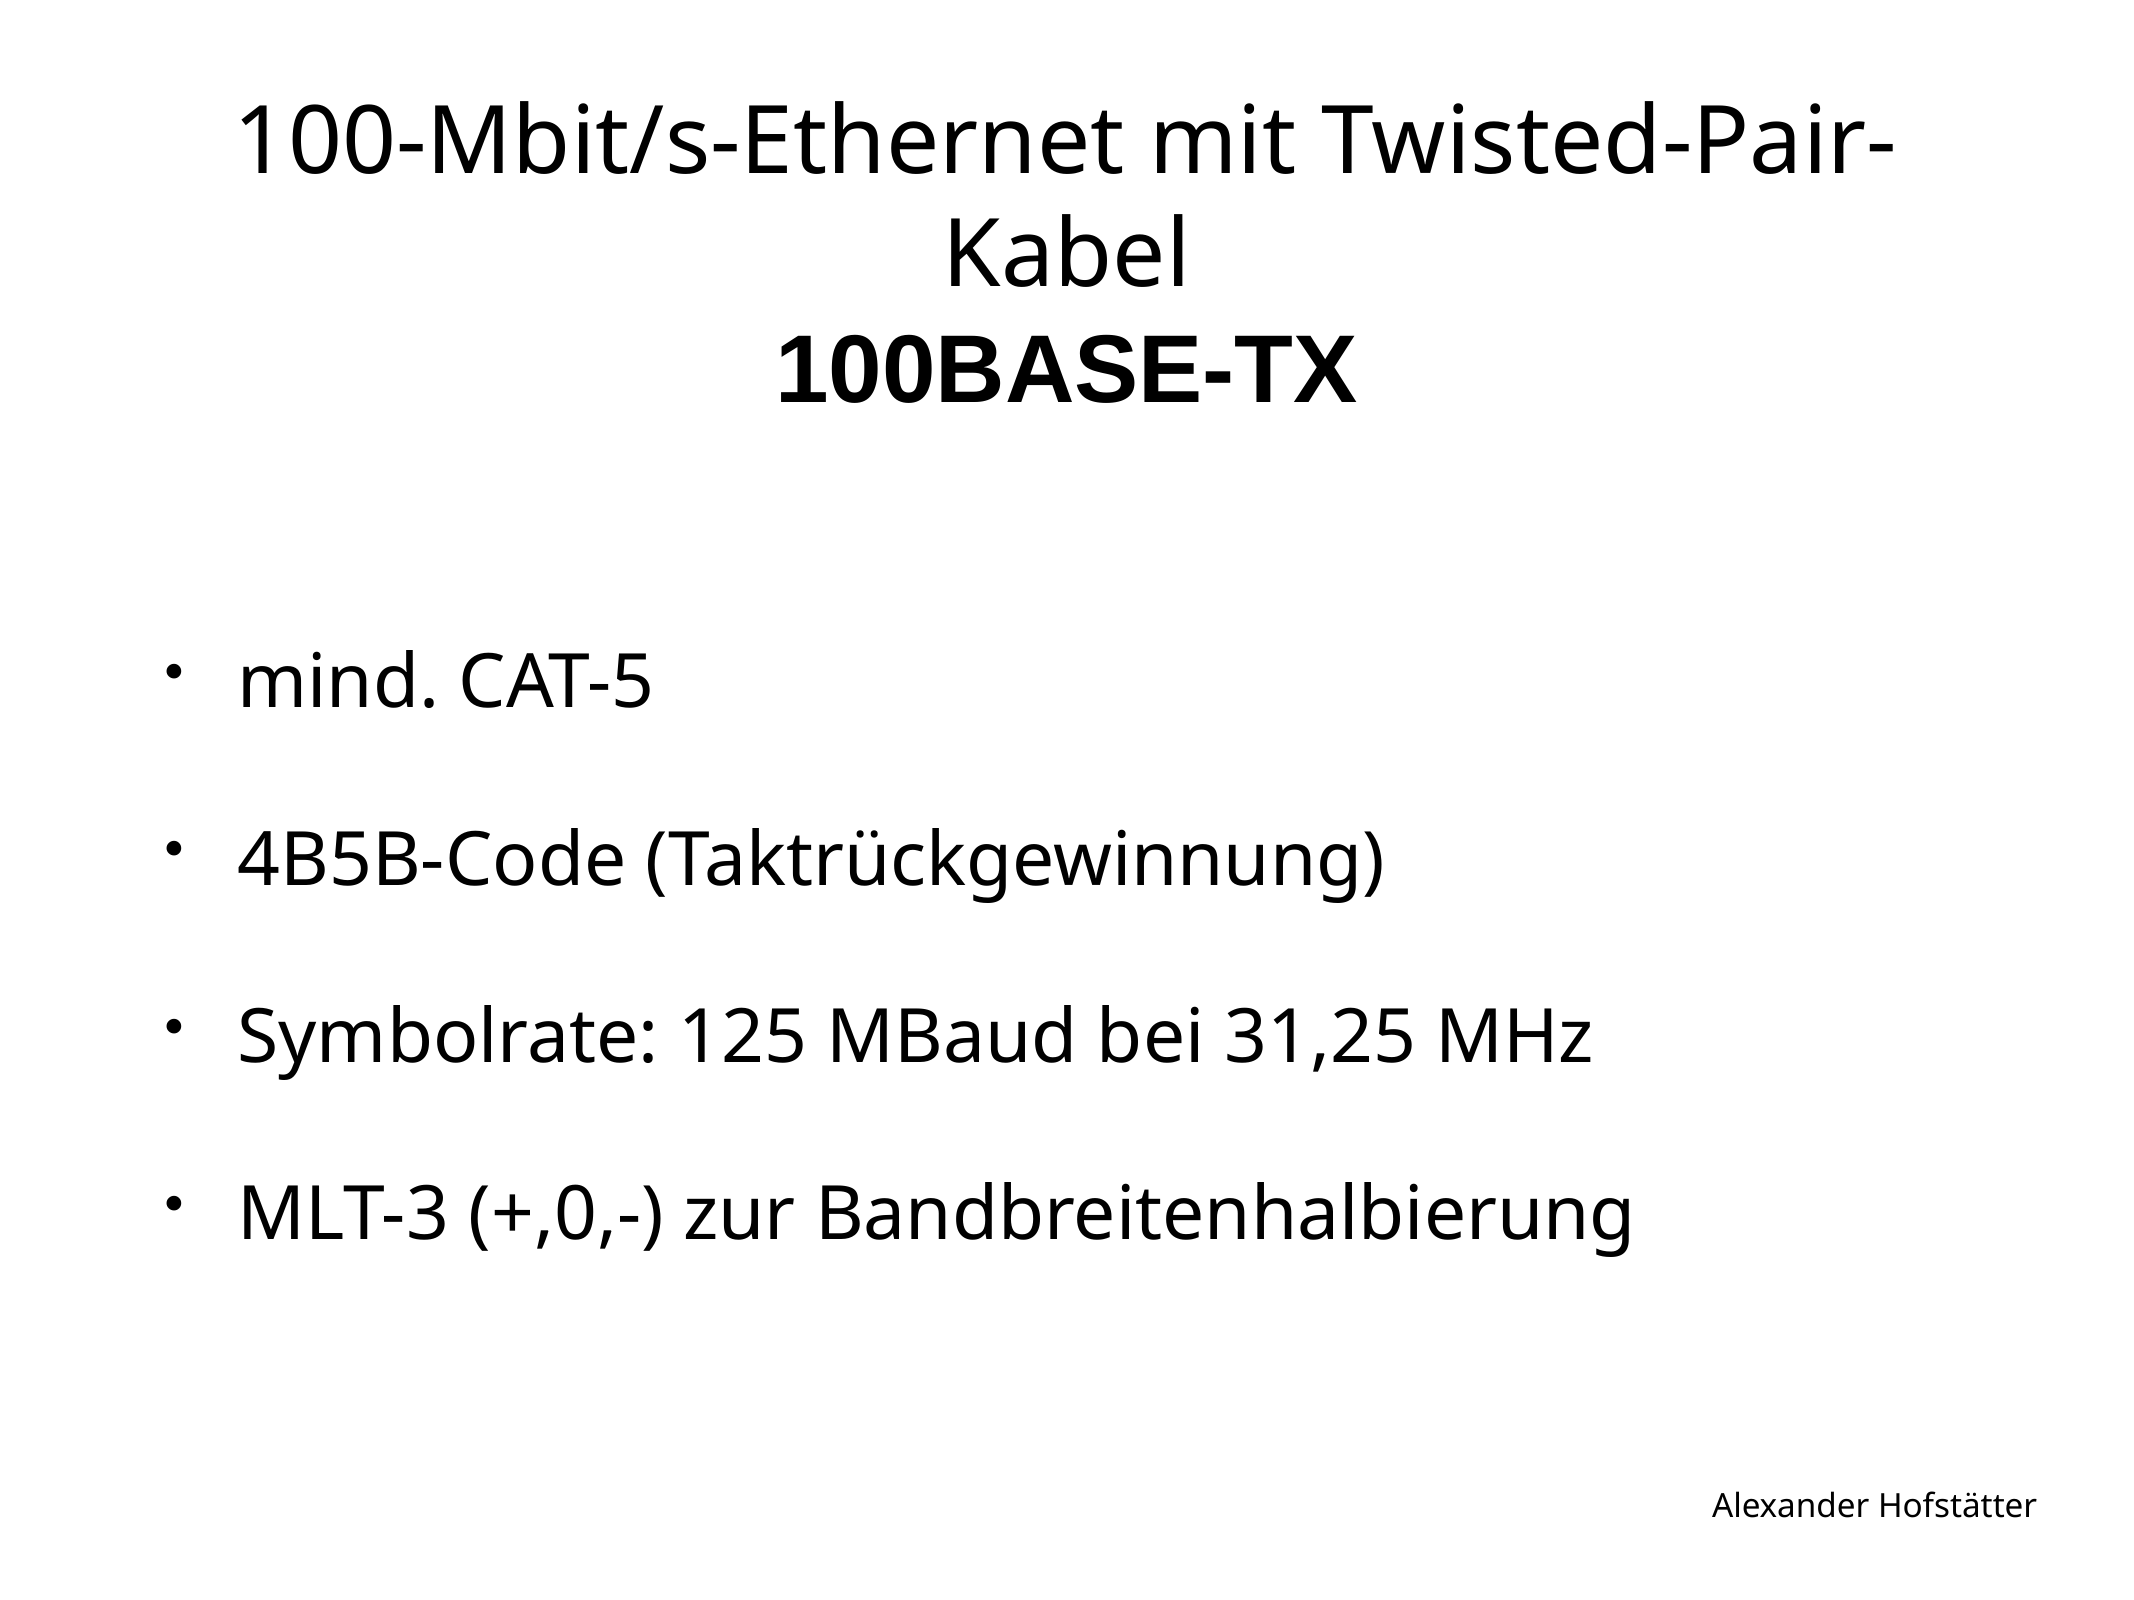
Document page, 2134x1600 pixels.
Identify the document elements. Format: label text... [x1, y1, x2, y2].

list mind. CAT-5 4B5B-Code (Taktrückgewinnung) Symbolrate: 125 MBaud bei 31,25 MHz MLT-3 (+,0,-) zur Bandbreitenhalbierung [155, 427, 1978, 1460]
title 100-Mbit/s-Ethernet mit Twisted-Pair-Kabel 100BASE-TX [155, 72, 1978, 427]
